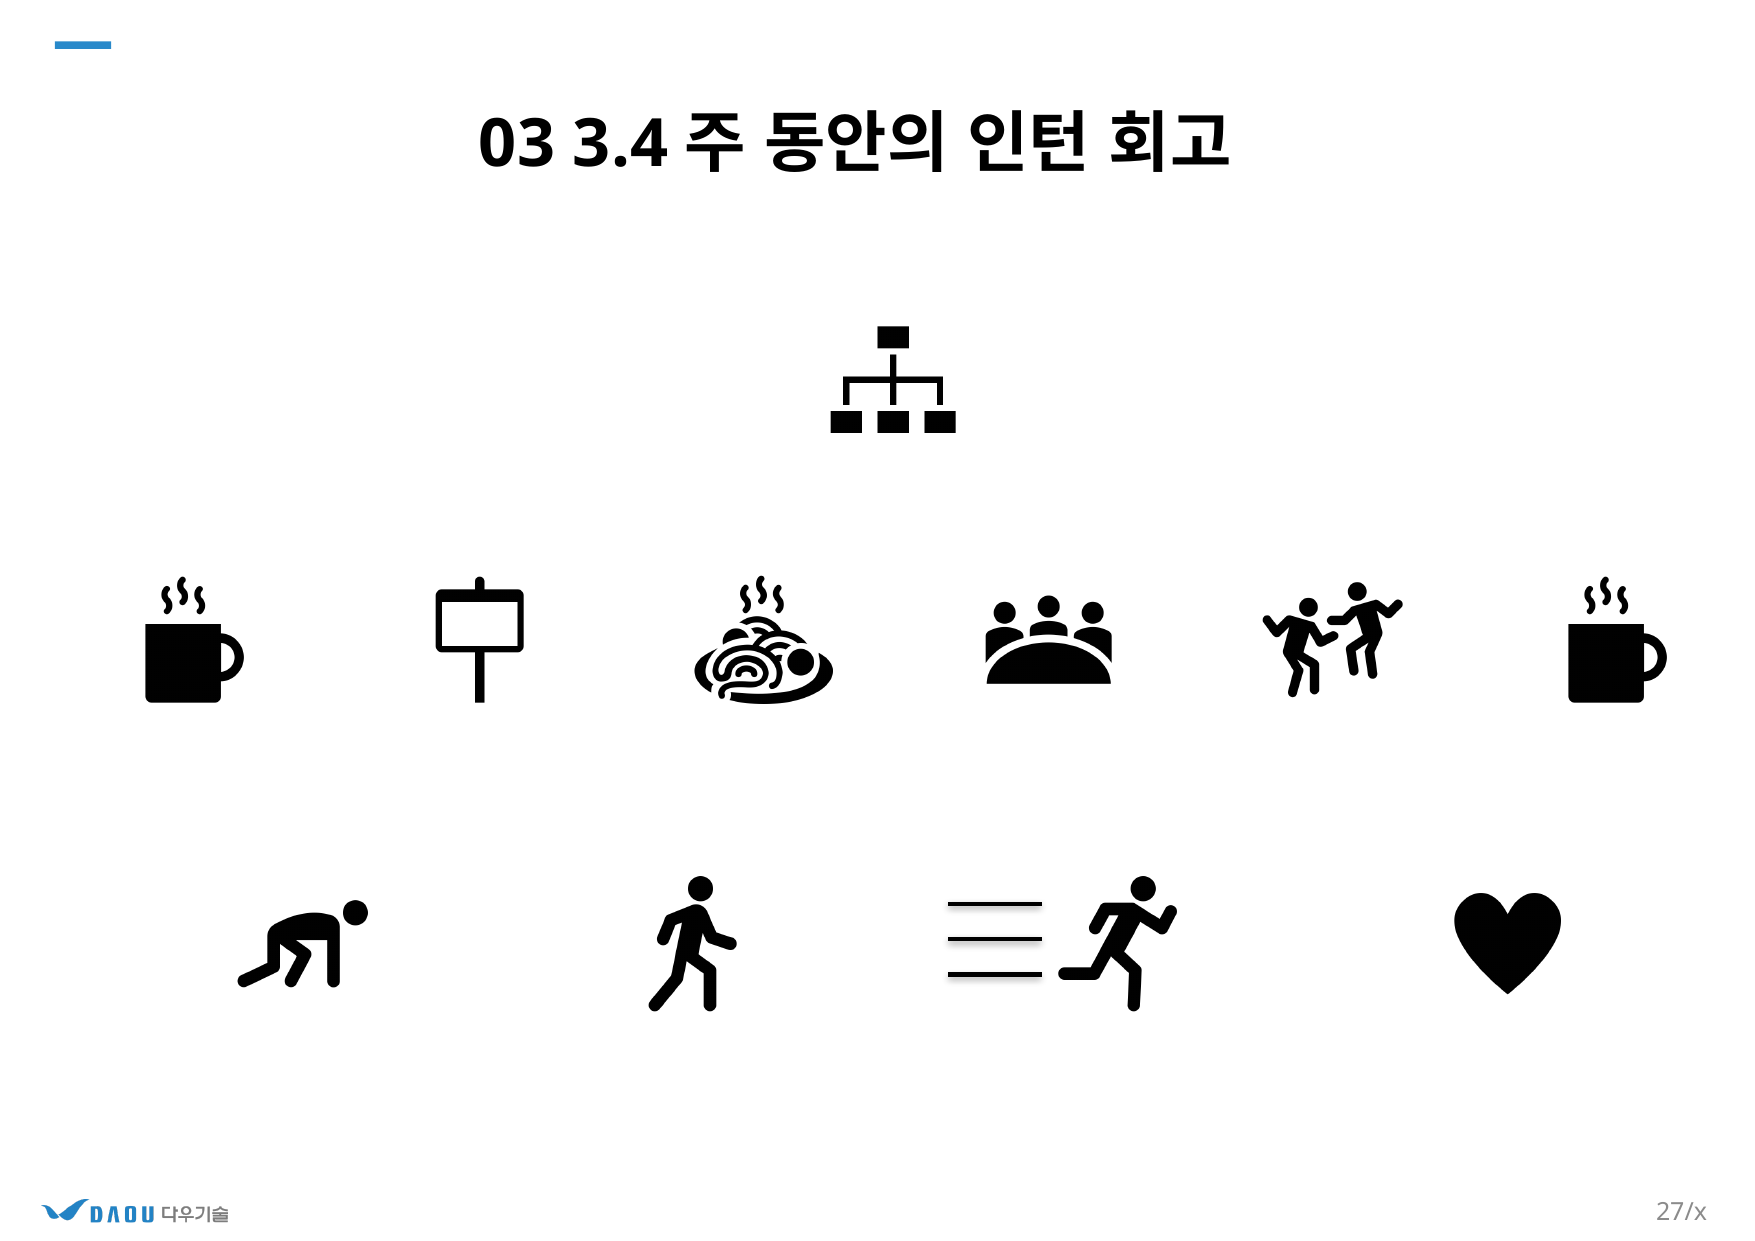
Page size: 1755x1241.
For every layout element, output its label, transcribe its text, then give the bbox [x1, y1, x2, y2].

picture [688, 564, 839, 715]
picture [119, 564, 271, 715]
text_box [227, 867, 1583, 1019]
picture [404, 564, 555, 715]
text_box 03 3.4주 동안의 인턴 회고 [146, 92, 1565, 187]
picture [1541, 564, 1693, 715]
picture [1257, 564, 1408, 715]
picture [817, 304, 969, 455]
picture [41, 1199, 228, 1223]
picture [972, 564, 1124, 715]
